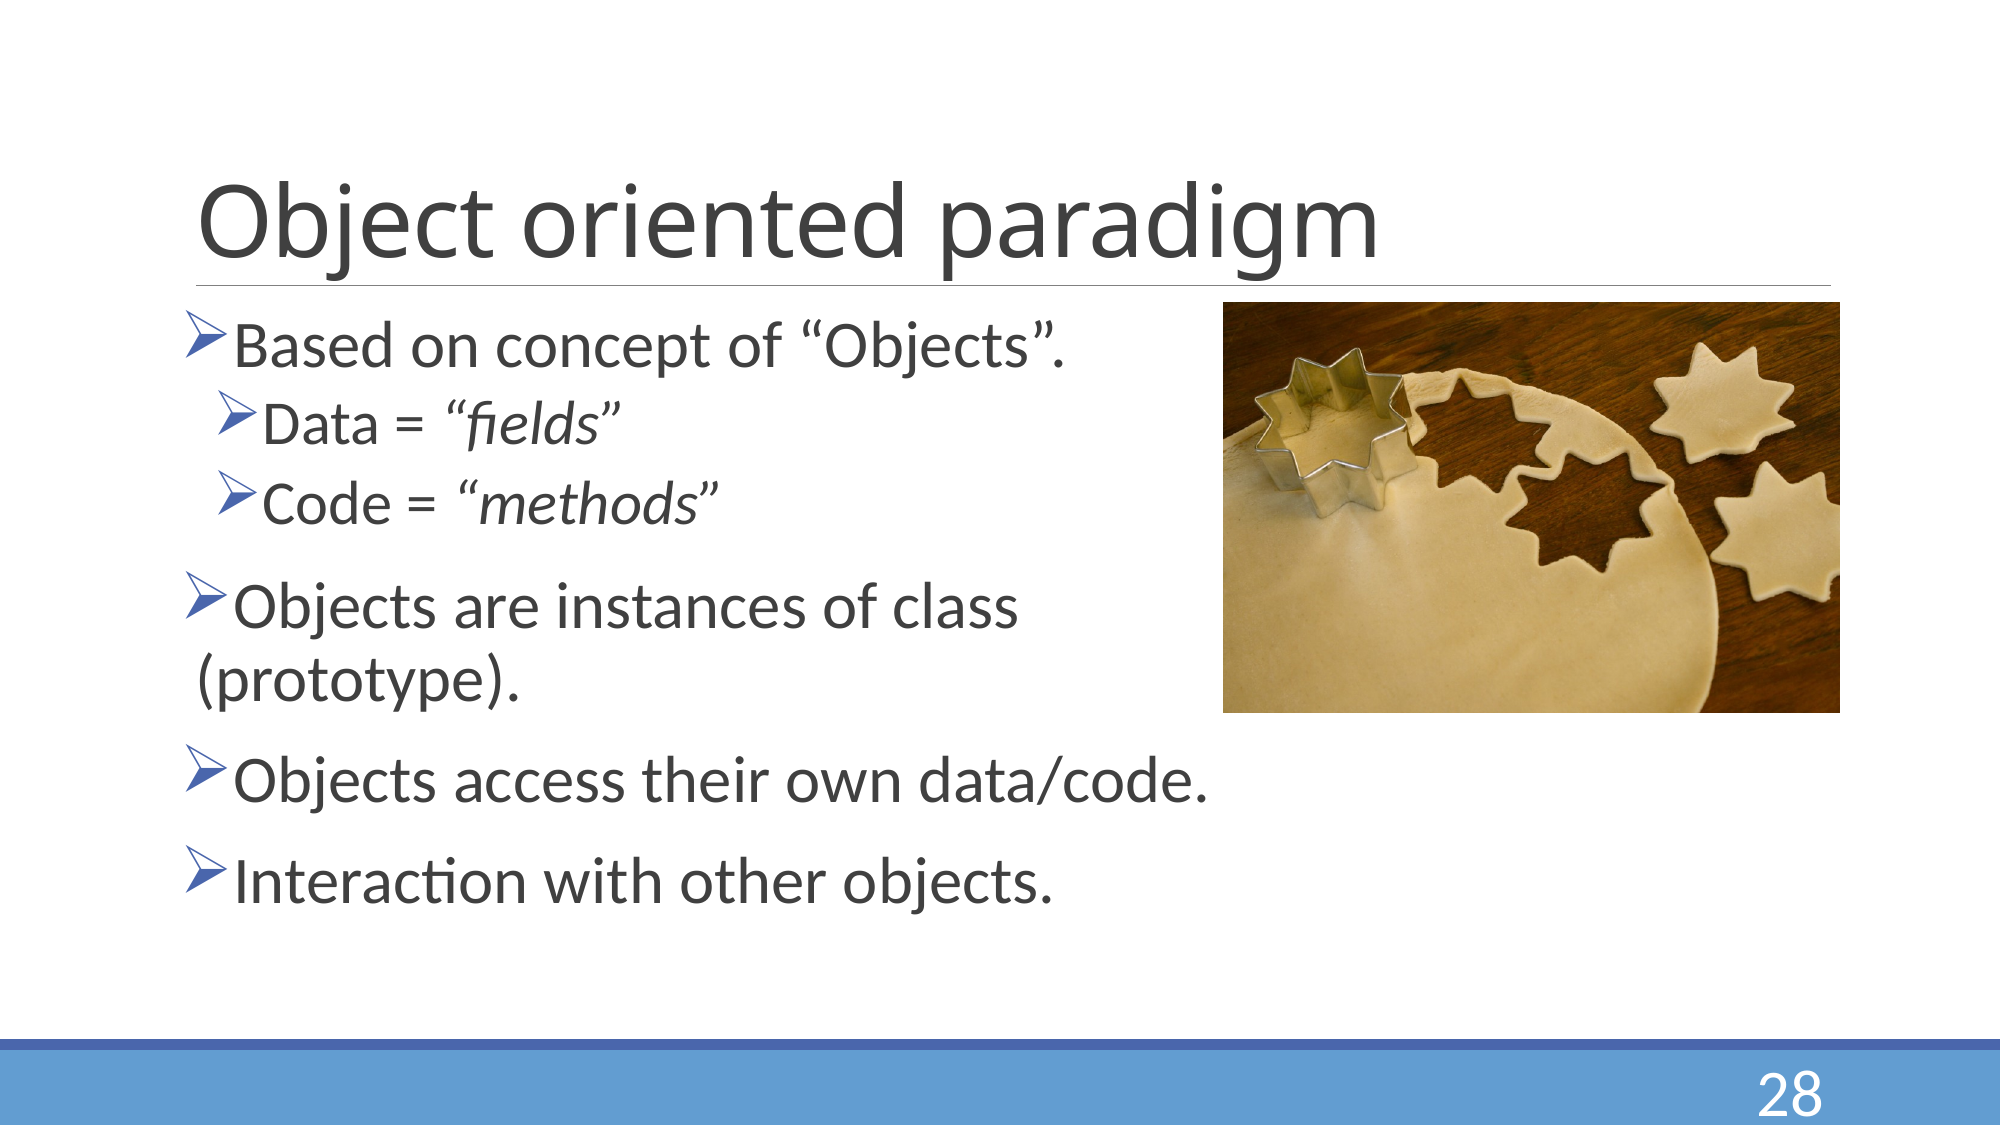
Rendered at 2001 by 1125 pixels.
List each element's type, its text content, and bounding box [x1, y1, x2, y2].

slide_number 28 [1624, 1059, 1840, 1120]
title Object oriented paradigm [180, 47, 1830, 285]
picture [1222, 302, 1840, 714]
list Based on concept of “Objects”. Data = “fields” Code = “methods” Objects are instances of class (prototype). Objects access their own data/code. Interaction with other objects. [180, 302, 1830, 963]
